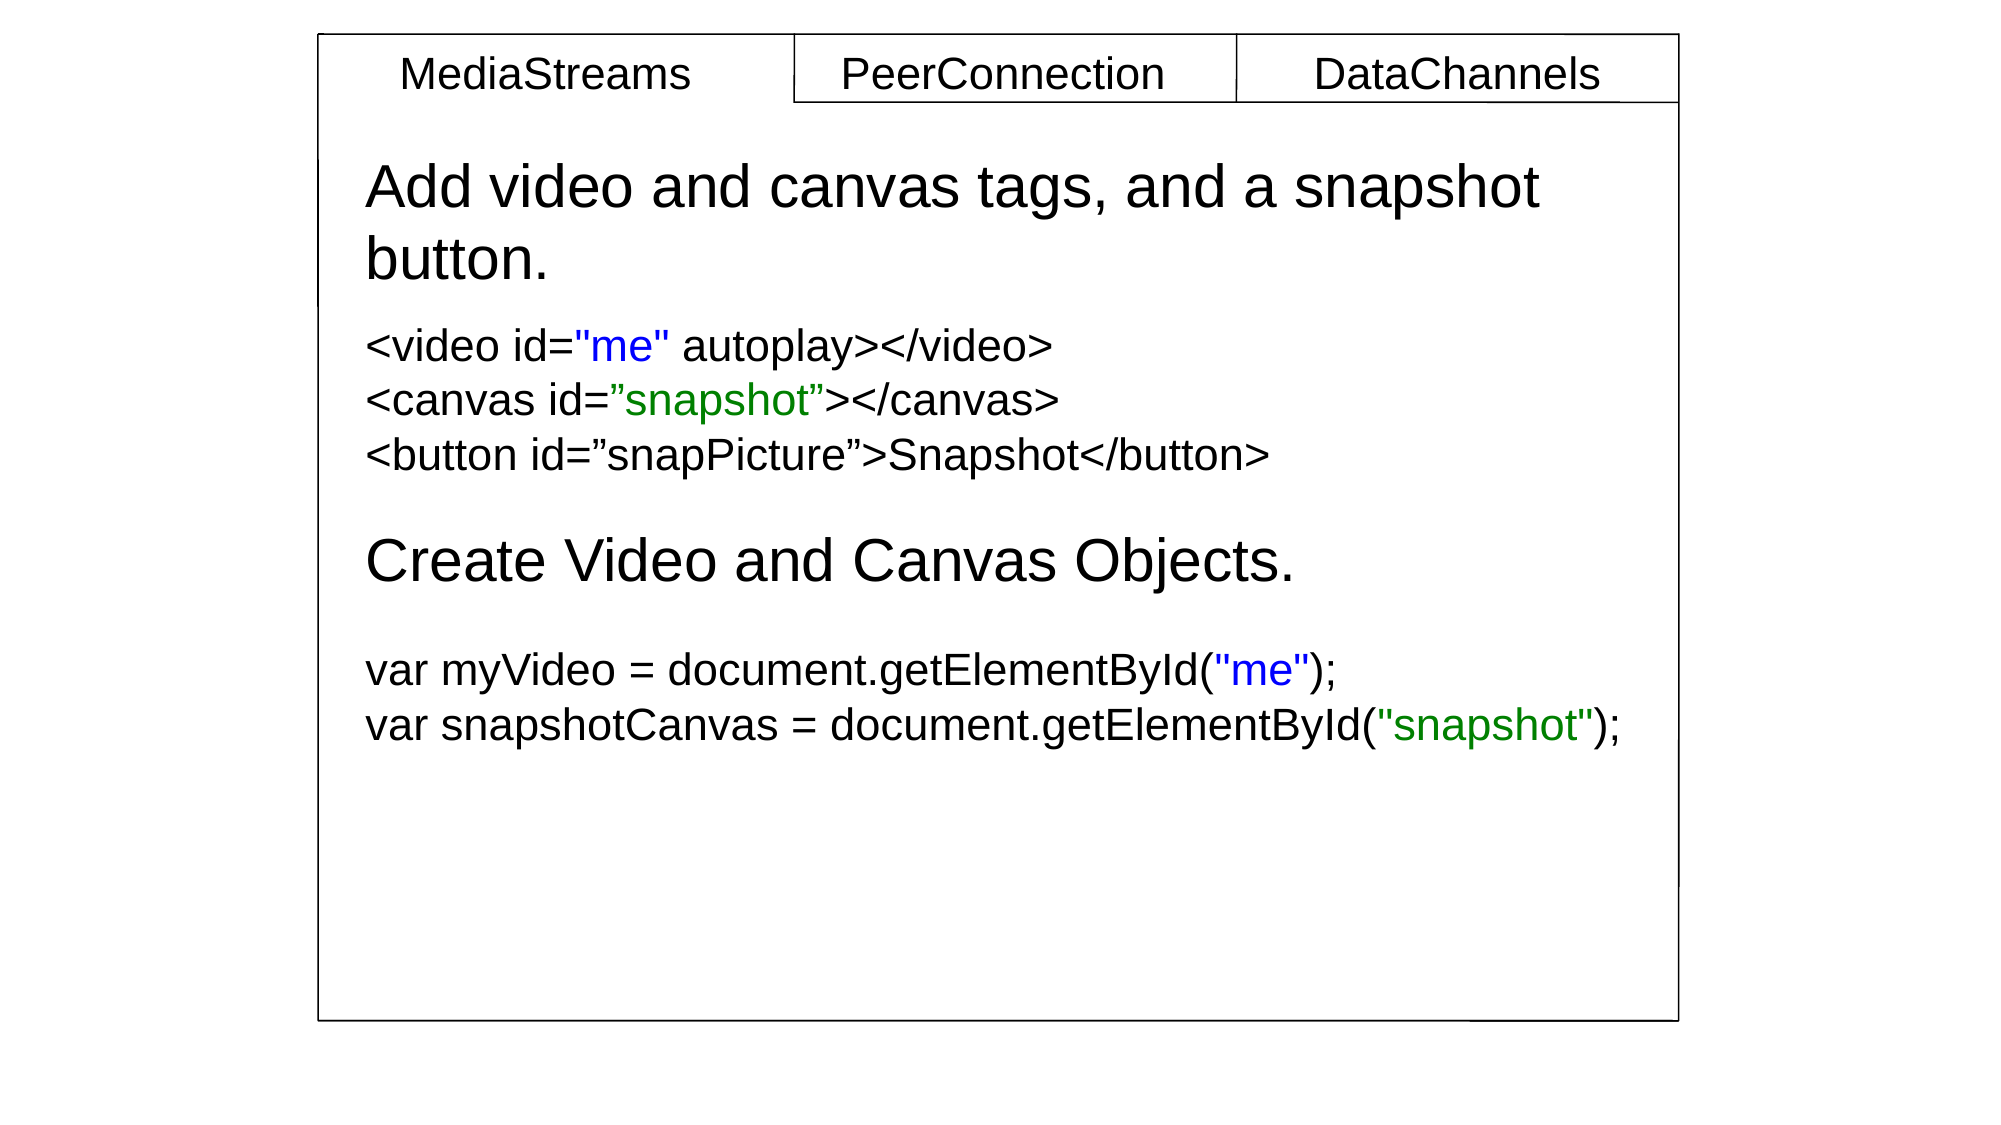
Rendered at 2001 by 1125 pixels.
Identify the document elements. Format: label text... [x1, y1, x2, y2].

text_box DataChannels [1300, 35, 1645, 98]
text_box Add video and canvas tags, and a snapshot button. [351, 136, 1645, 285]
text_box MediaStreams [385, 35, 727, 98]
text_box var myVideo = document.getElementById("me"); var snapshotCanvas = document.getElementById("snapshot"); [351, 630, 1679, 796]
text_box <video id="me" autoplay></video> <canvas id=”snapshot”></canvas> <button id=”snapPicture”>Snapshot</button> [351, 306, 1509, 472]
text_box Create Video and Canvas Objects. [351, 510, 1679, 613]
text_box PeerConnection [827, 35, 1203, 98]
